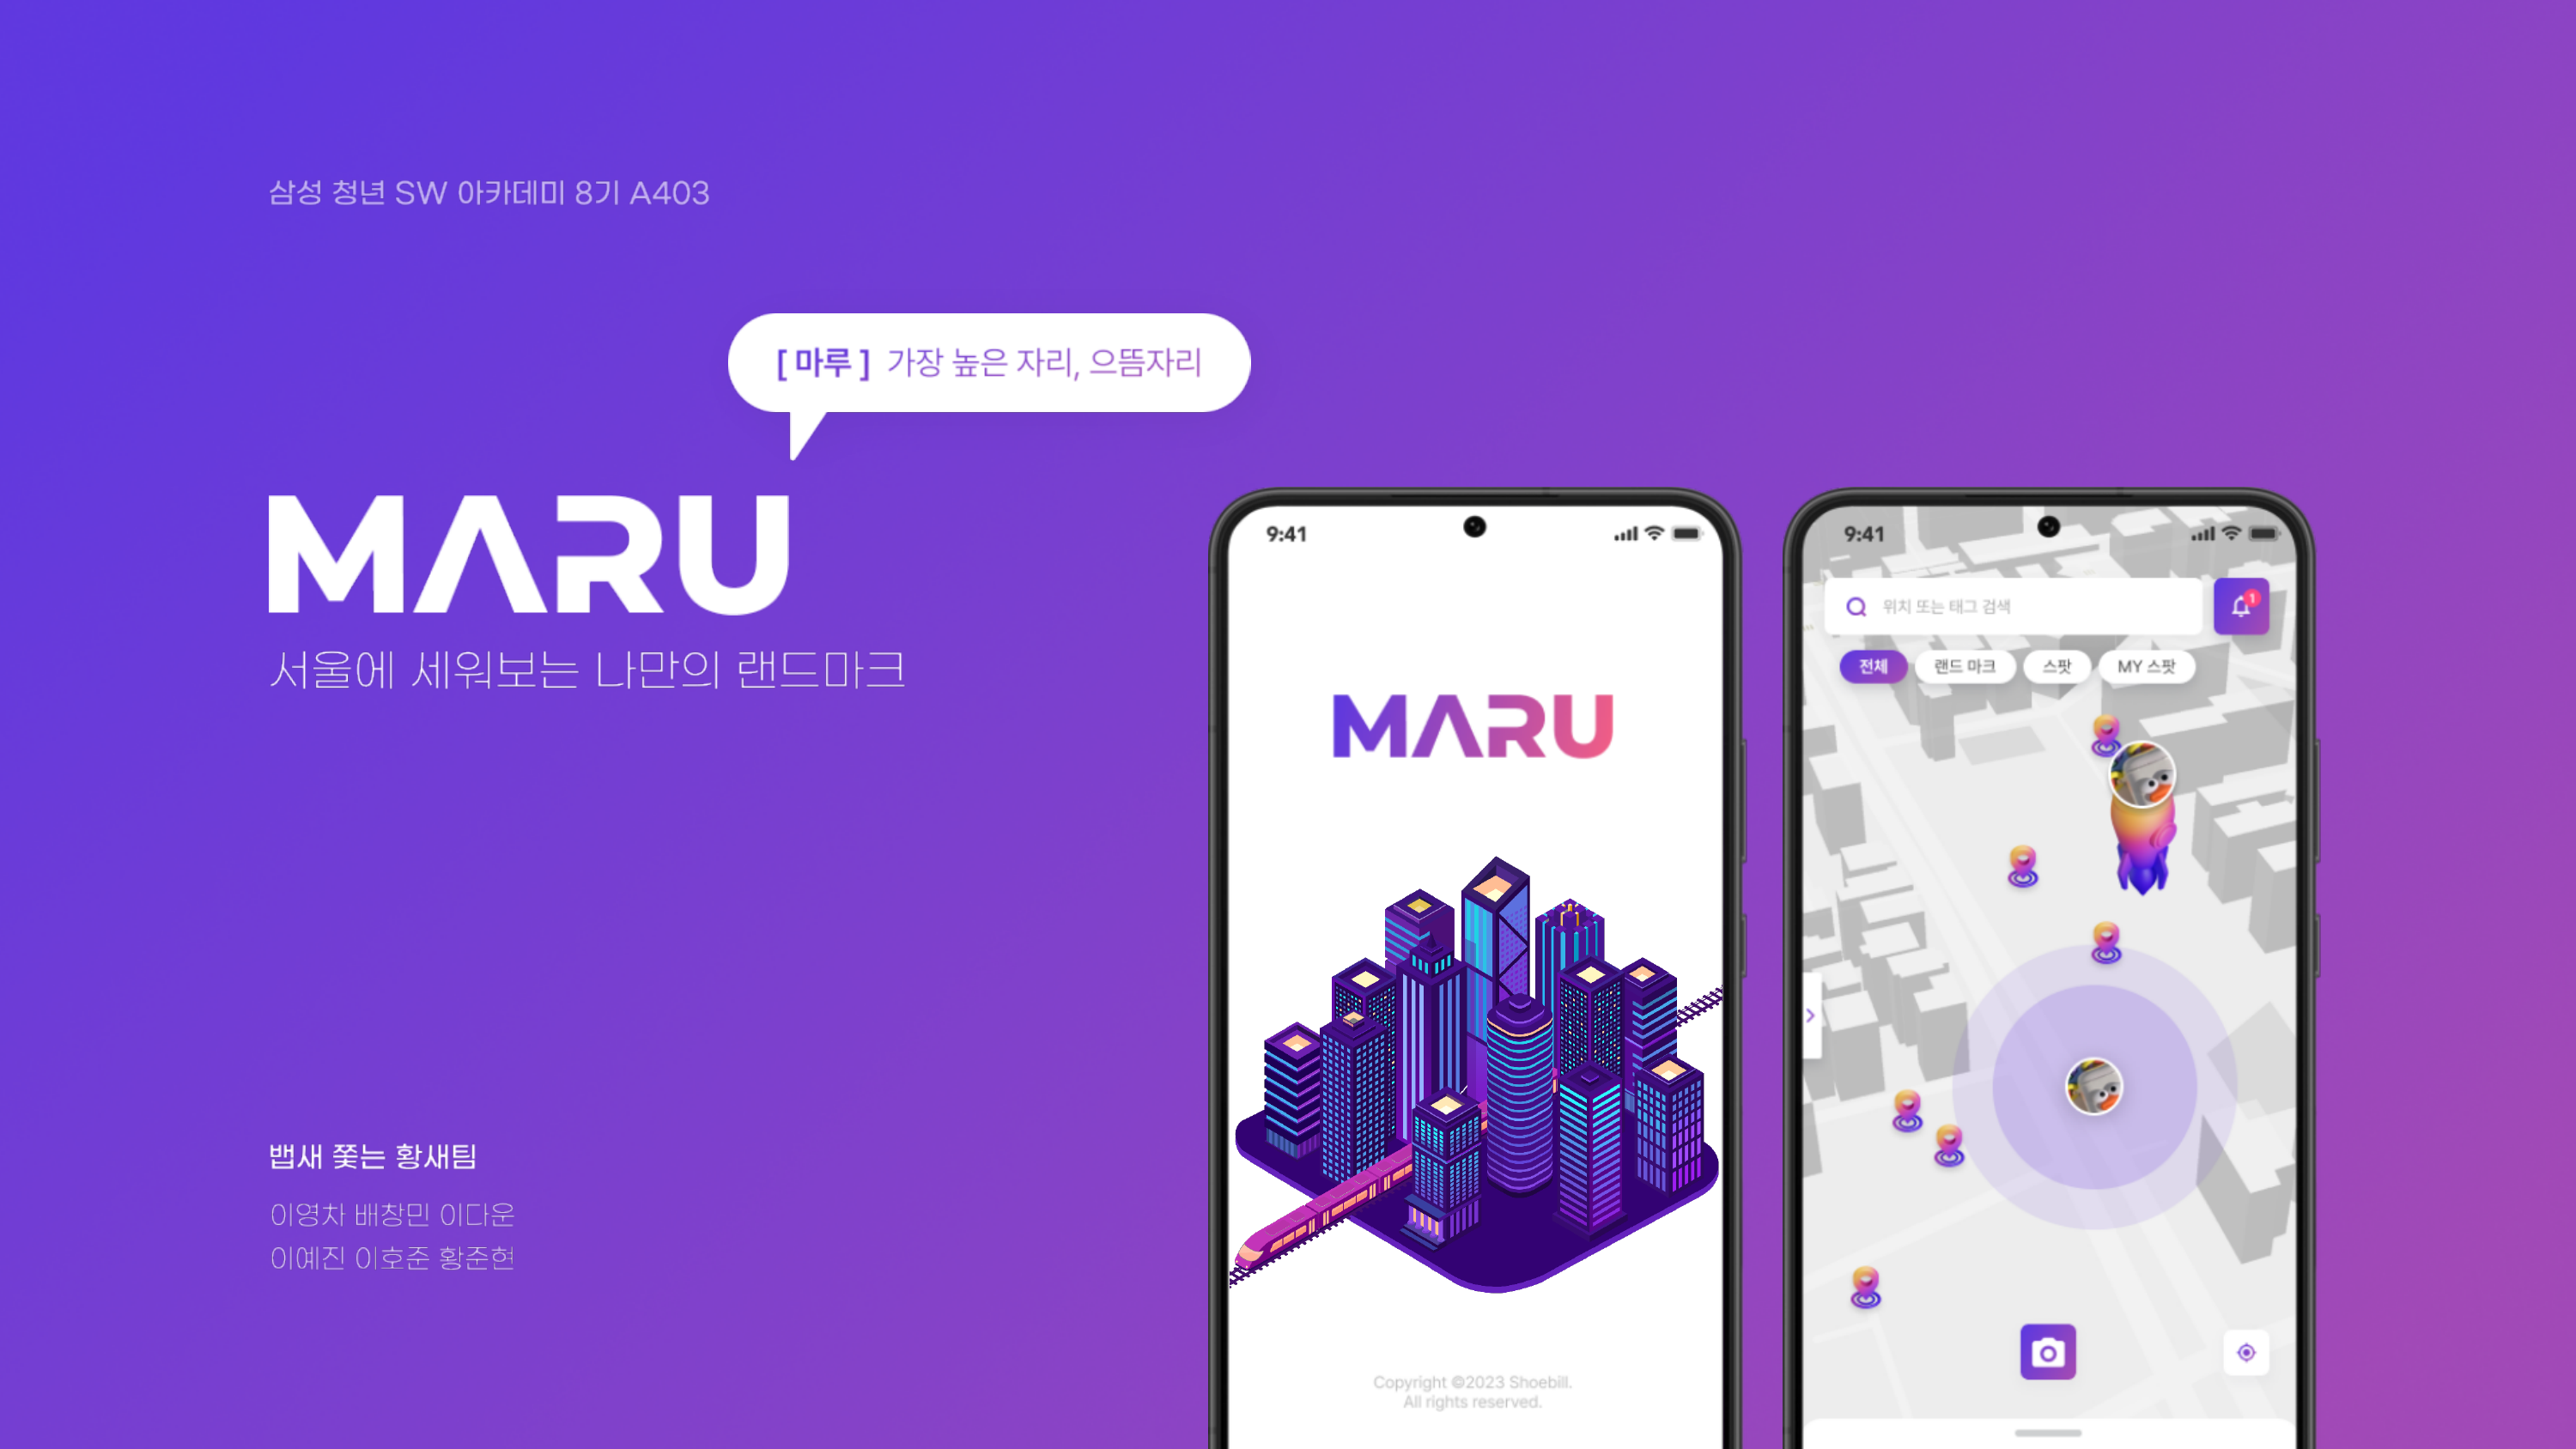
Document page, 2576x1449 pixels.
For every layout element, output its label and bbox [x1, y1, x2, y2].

text_box [0, 0, 2576, 1449]
picture [1229, 800, 1723, 1294]
text_box [1208, 487, 1747, 1449]
text_box [1782, 487, 2321, 1449]
picture [264, 1196, 532, 1282]
picture [261, 637, 933, 712]
text_box [728, 313, 1251, 476]
text_box [269, 495, 789, 615]
picture [264, 173, 725, 231]
picture [264, 1137, 489, 1185]
